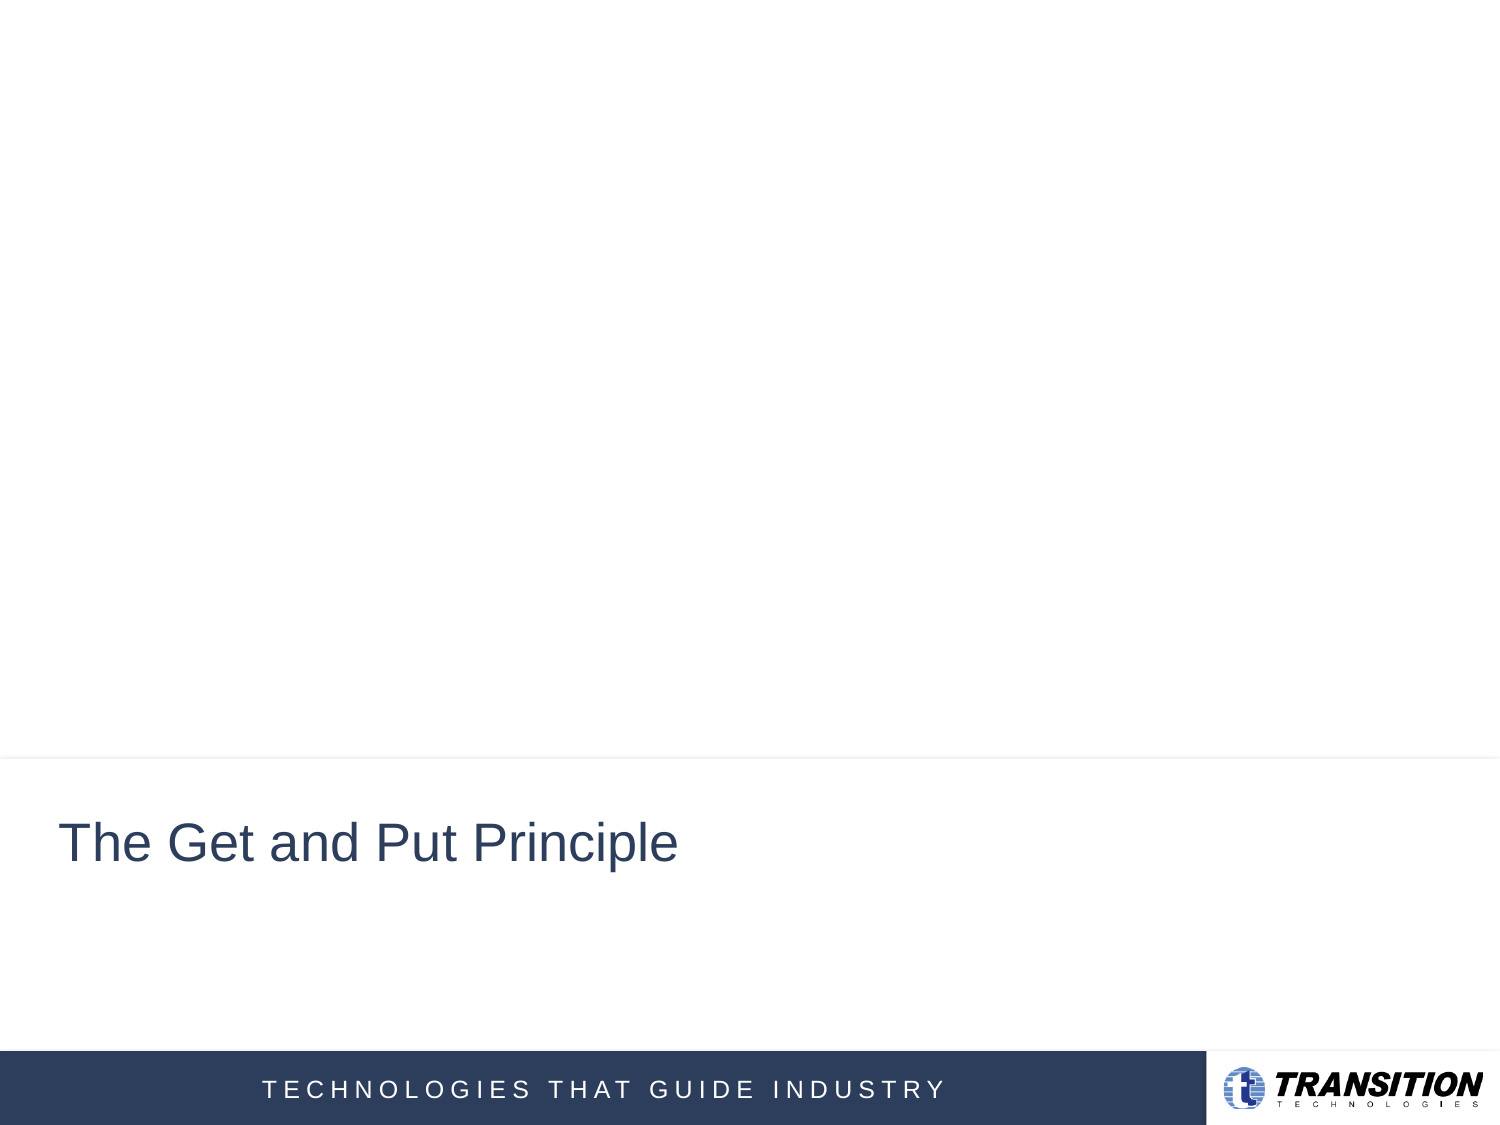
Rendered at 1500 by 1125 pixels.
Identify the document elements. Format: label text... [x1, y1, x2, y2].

title The Get and Put Principle [0, 758, 1500, 935]
